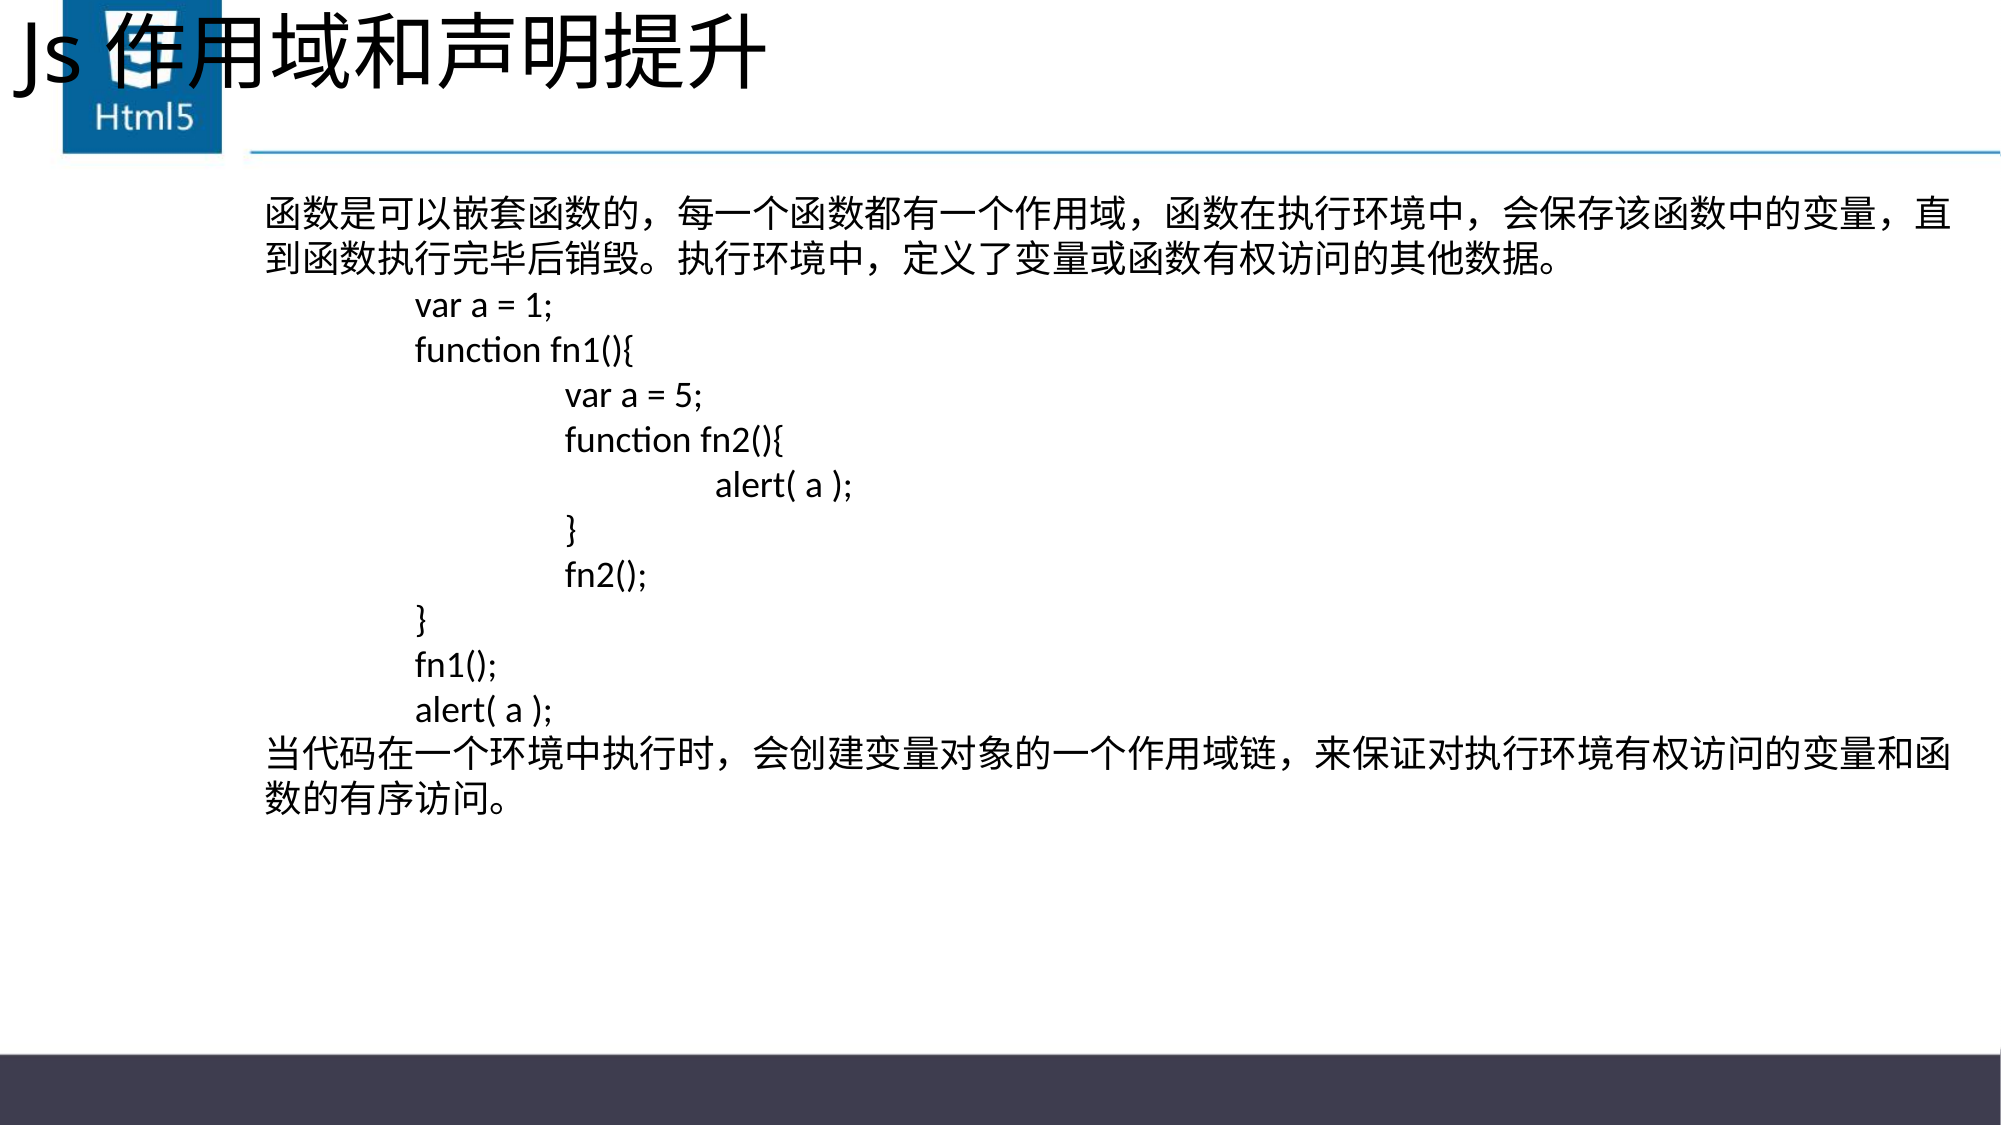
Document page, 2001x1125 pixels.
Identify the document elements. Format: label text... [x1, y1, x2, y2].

picture [0, 0, 2001, 1125]
title Js作用域和声明提升 [6, 3, 1997, 152]
list 函数是可以嵌套函数的，每一个函数都有一个作用域，函数在执行环境中，会保存该函数中的变量，直到函数执行完毕后销毁。执行环境中，定义了变量或函数有权访问的其他数据。 var a = 1; function fn1(){ var a = 5; function fn2(){ alert( a ); } fn2(); } fn1(); alert( a ); 当代码在一个环境中执行时，会创建变量对象的一个作用域链，来保证对执行环境有权访问的变量和函数的有序访问。 [249, 182, 1997, 1026]
